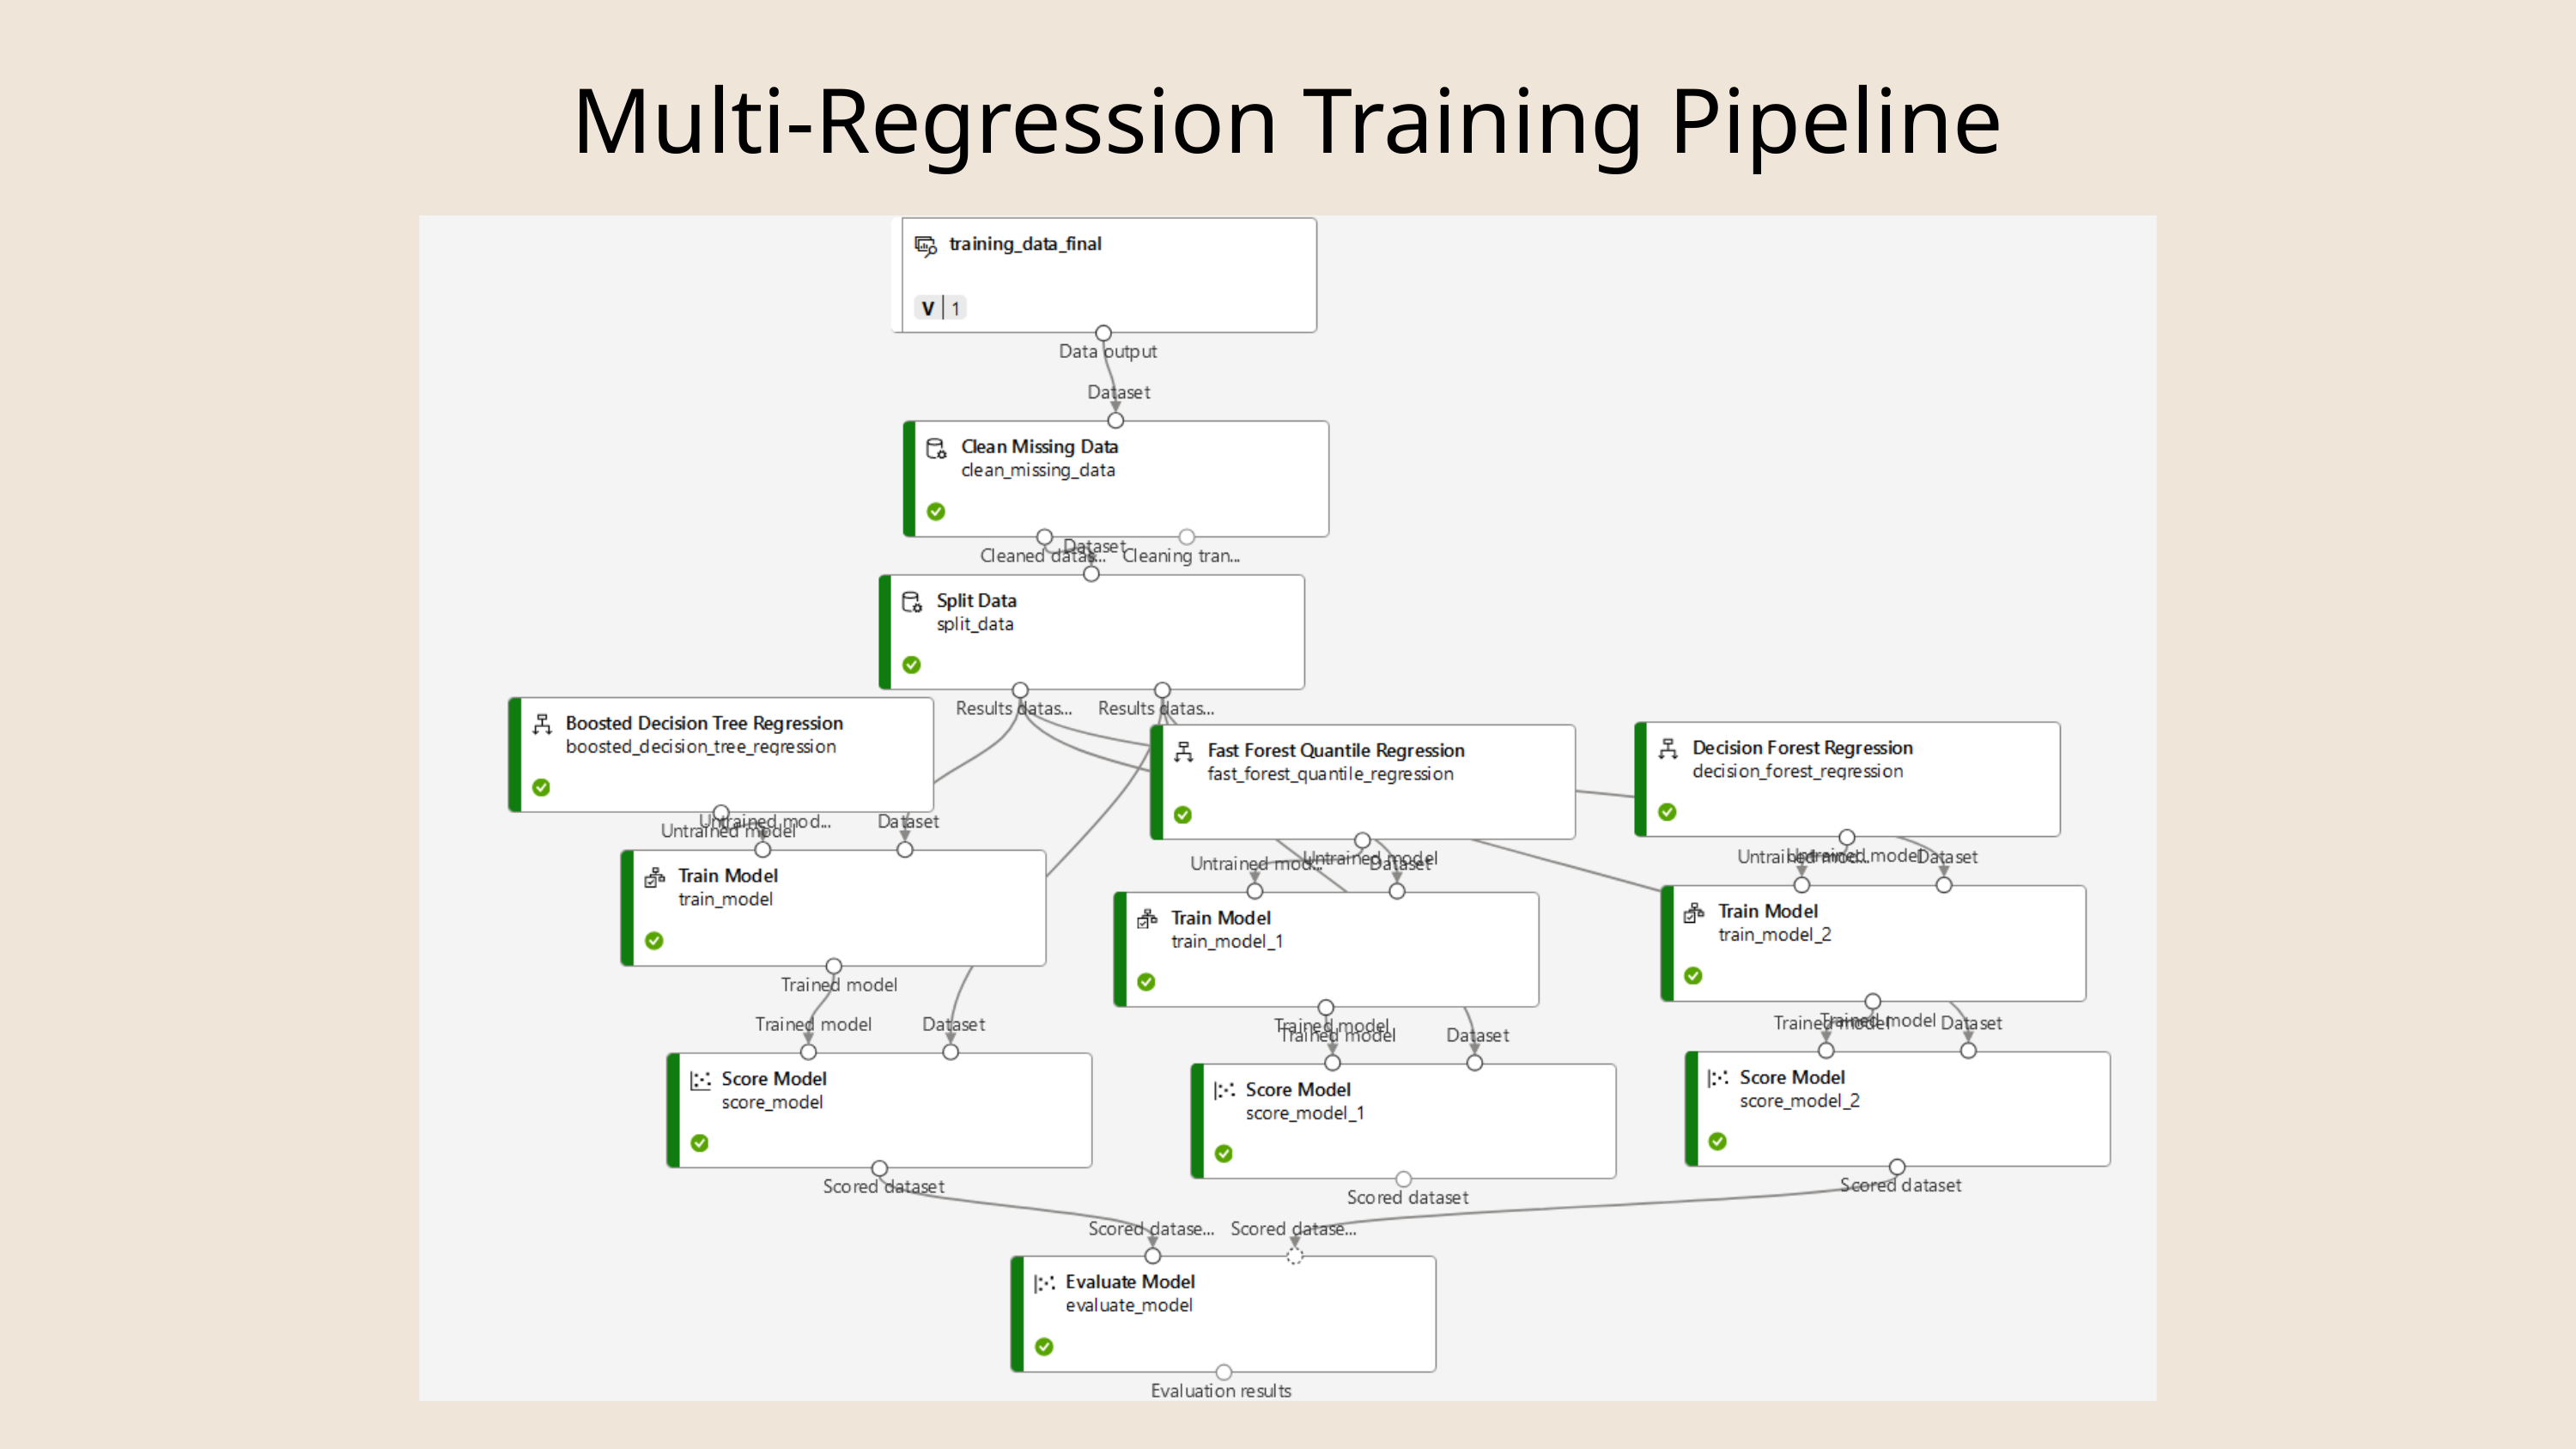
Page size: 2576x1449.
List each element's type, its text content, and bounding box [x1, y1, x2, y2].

text_box Multi-Regression Training Pipeline [487, 64, 2089, 172]
text_box [419, 215, 2157, 1402]
